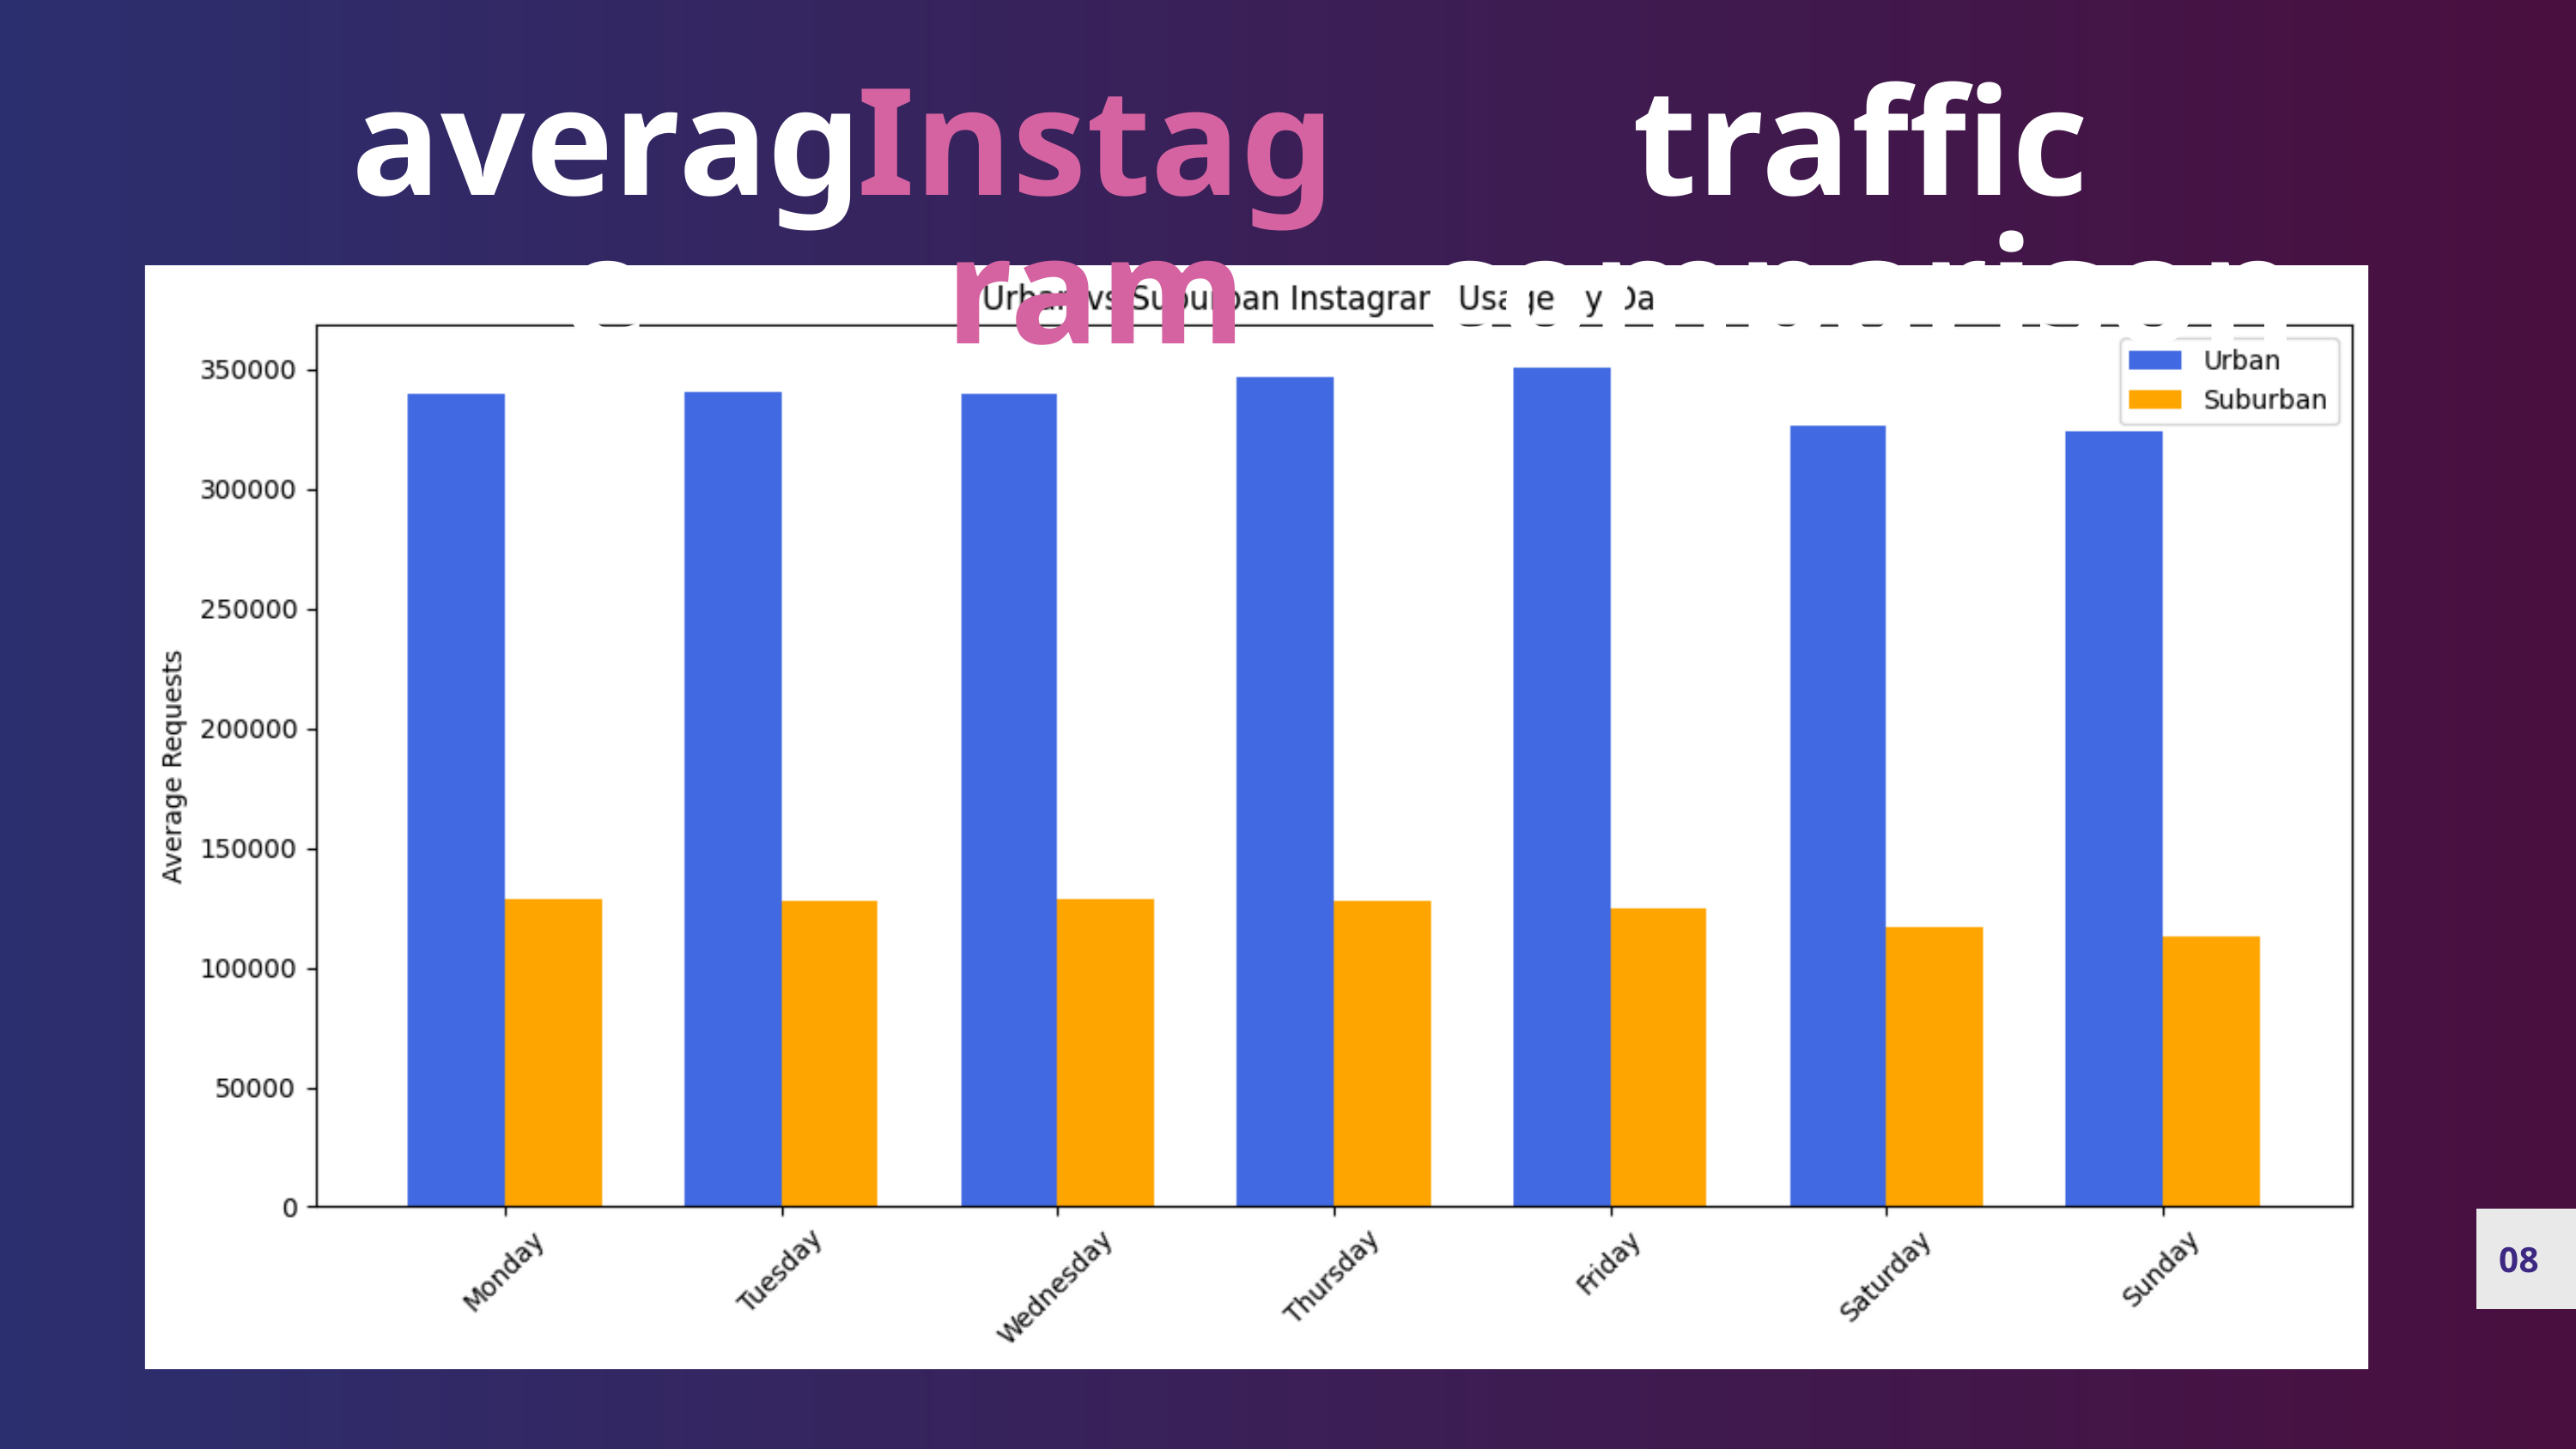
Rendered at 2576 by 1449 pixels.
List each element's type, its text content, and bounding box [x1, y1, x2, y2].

text_box Instagram [828, 76, 1364, 373]
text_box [2476, 1209, 2576, 1309]
text_box traffic comparison [1315, 76, 2406, 374]
text_box [144, 265, 2369, 1369]
text_box average [324, 76, 828, 373]
